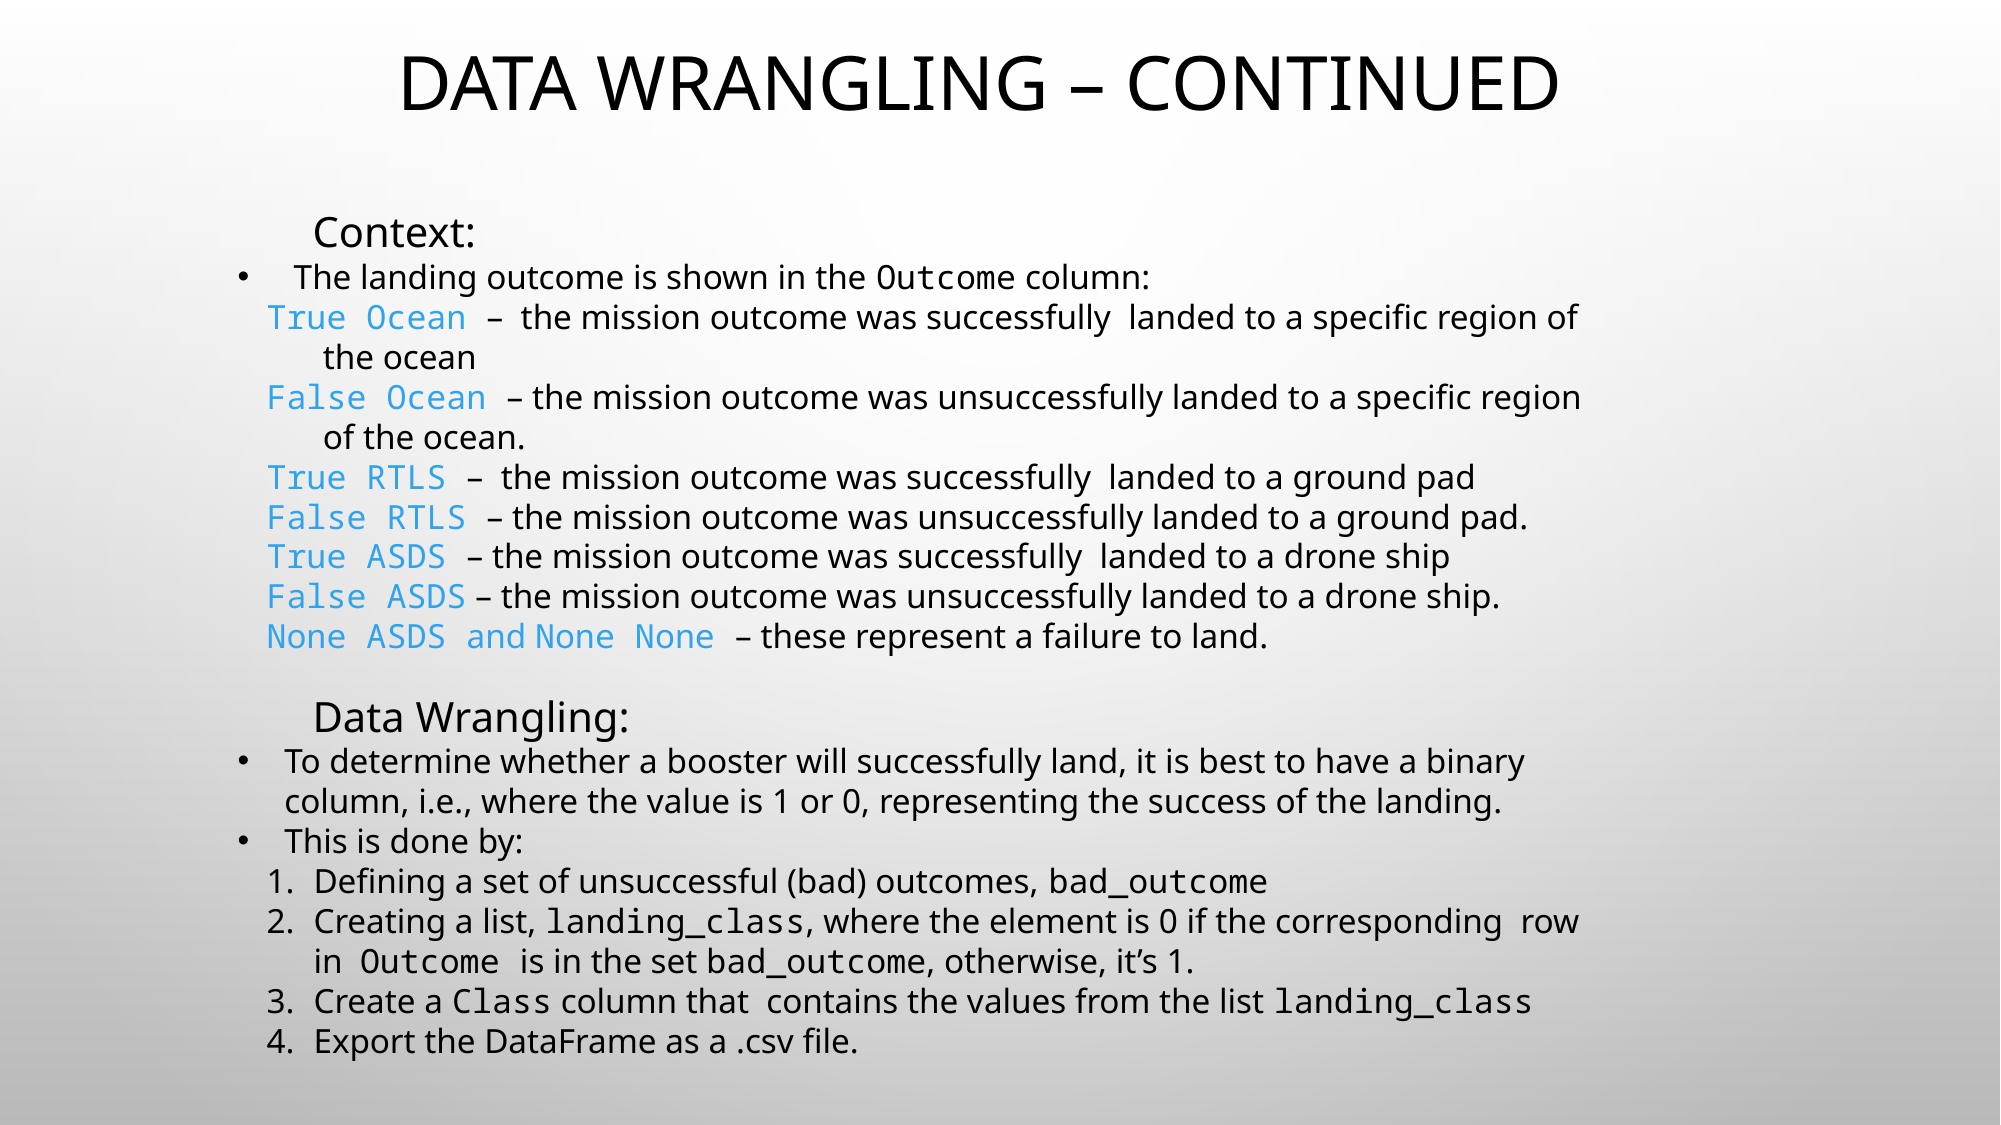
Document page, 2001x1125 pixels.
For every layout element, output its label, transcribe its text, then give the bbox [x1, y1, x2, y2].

text_box Context: The landing outcome is shown in the Outcome column: True Ocean – the mission outcome was successfully landed to a specific region of the ocean False Ocean – the mission outcome was unsuccessfully landed to a specific region of the ocean. True RTLS – the mission outcome was successfully landed to a ground pad False RTLS – the mission outcome was unsuccessfully landed to a ground pad. True ASDS – the mission outcome was successfully landed to a drone ship False ASDS – the mission outcome was unsuccessfully landed to a drone ship. None ASDS and None None – these represent a failure to land. Data Wrangling: To determine whether a booster will successfully land, it is best to have a binary column, i.e., where the value is 1 or 0, representing the success of the landing. This is done by: Defining a set of unsuccessful (bad) outcomes, bad_outcome Creating a list, landing_class, where the element is 0 if the corresponding row in Outcome is in the set bad_outcome, otherwise, it’s 1. Create a Class column that contains the values from the list landing_class Export the DataFrame as a .csv file. [222, 198, 1620, 1068]
title Data wrangling – continued [129, 0, 1831, 262]
text_box [623, 232, 1870, 1094]
picture [0, 0, 2000, 1125]
